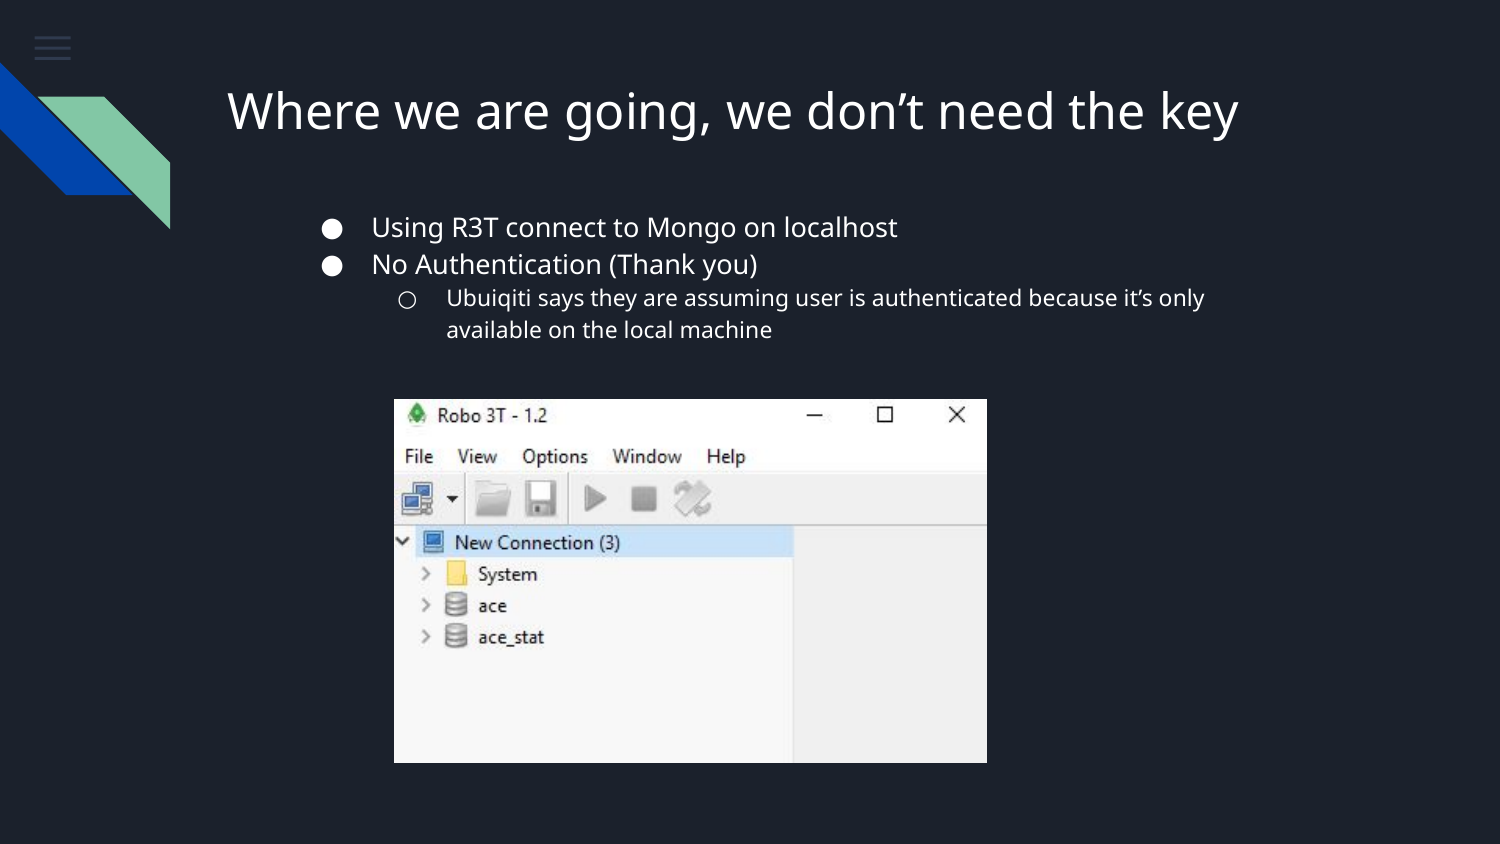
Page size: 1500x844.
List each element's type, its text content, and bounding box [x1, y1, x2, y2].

title Where we are going, we don’t need the key [212, 64, 1368, 215]
list Using R3T connect to Mongo on localhost No Authentication (Thank you) Ubuiqiti says they are assuming user is authenticated because it’s only available on the local machine [281, 190, 1235, 372]
picture [394, 399, 988, 763]
